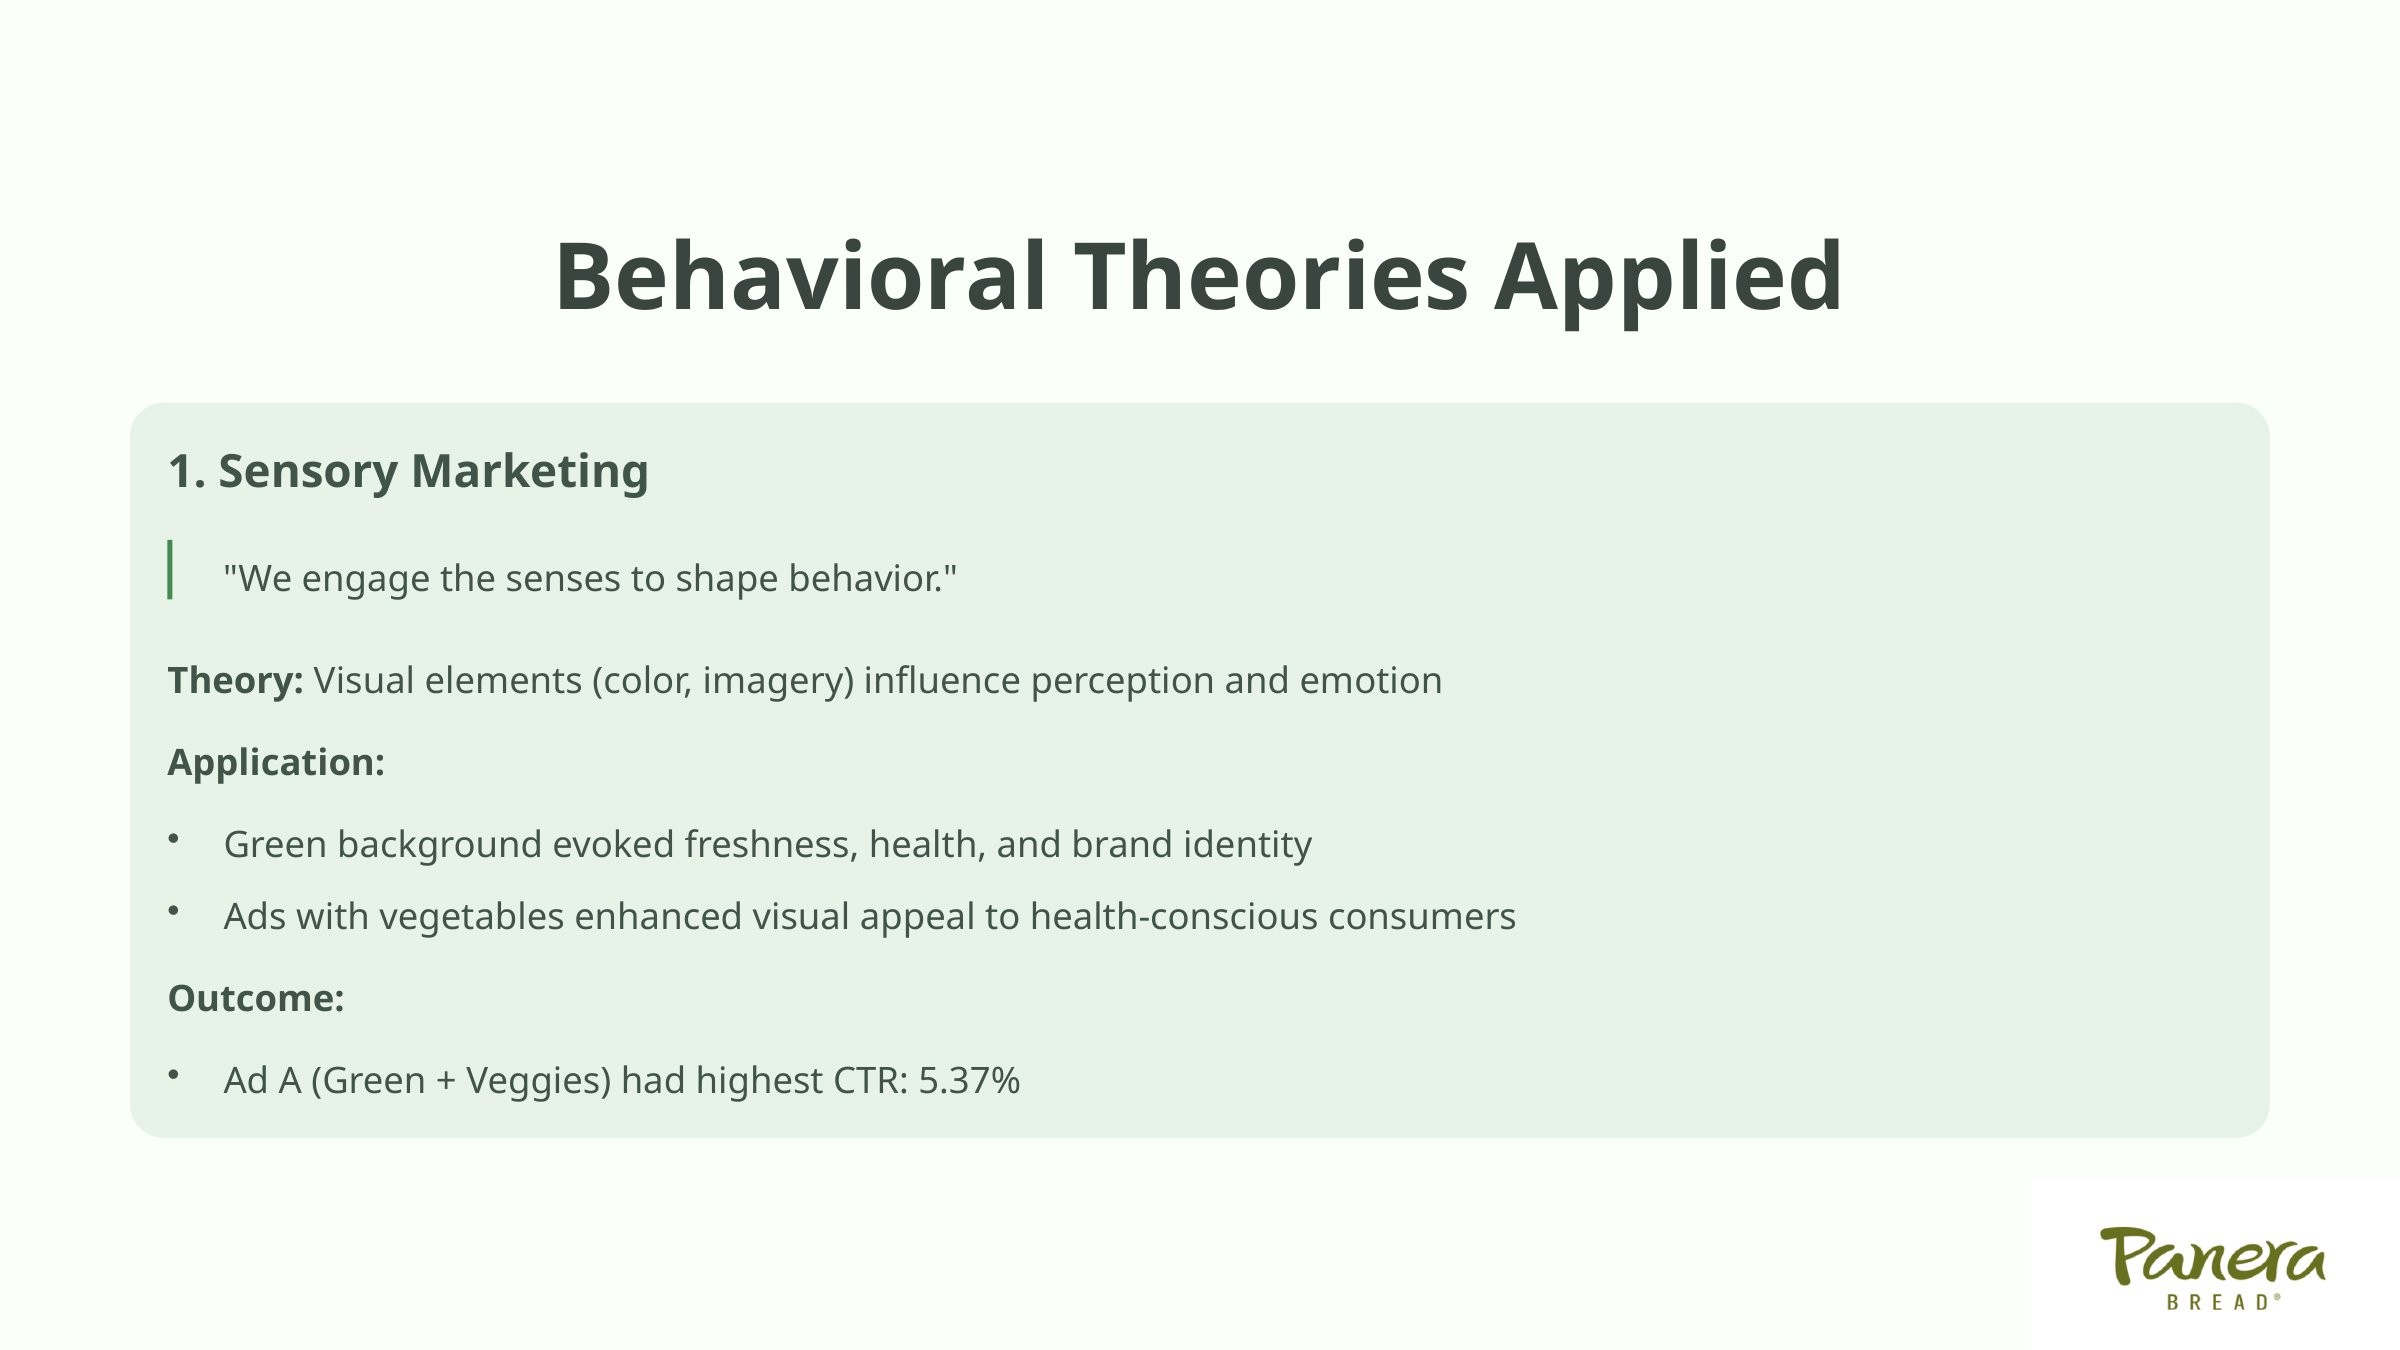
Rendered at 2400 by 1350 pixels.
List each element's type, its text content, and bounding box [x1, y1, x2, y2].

text_box Theory: Visual elements (color, imagery) influence perception and emotion [167, 641, 2233, 701]
text_box [167, 539, 173, 600]
text_box "We engage the senses to shape behavior." [223, 539, 2233, 600]
text_box [130, 402, 2270, 1138]
text_box Outcome: [167, 959, 2233, 1019]
text_box Application: [167, 723, 2233, 783]
text_box Ad A (Green + Veggies) had highest CTR: 5.37% [167, 1041, 2233, 1101]
text_box Green background evoked freshness, health, and brand identity [167, 804, 2233, 865]
text_box Ads with vegetables enhanced visual appeal to health-conscious consumers [167, 877, 2233, 937]
picture [2029, 1179, 2400, 1350]
text_box 1. Sensory Marketing [167, 439, 663, 498]
text_box Behavioral Theories Applied [528, 212, 1871, 329]
